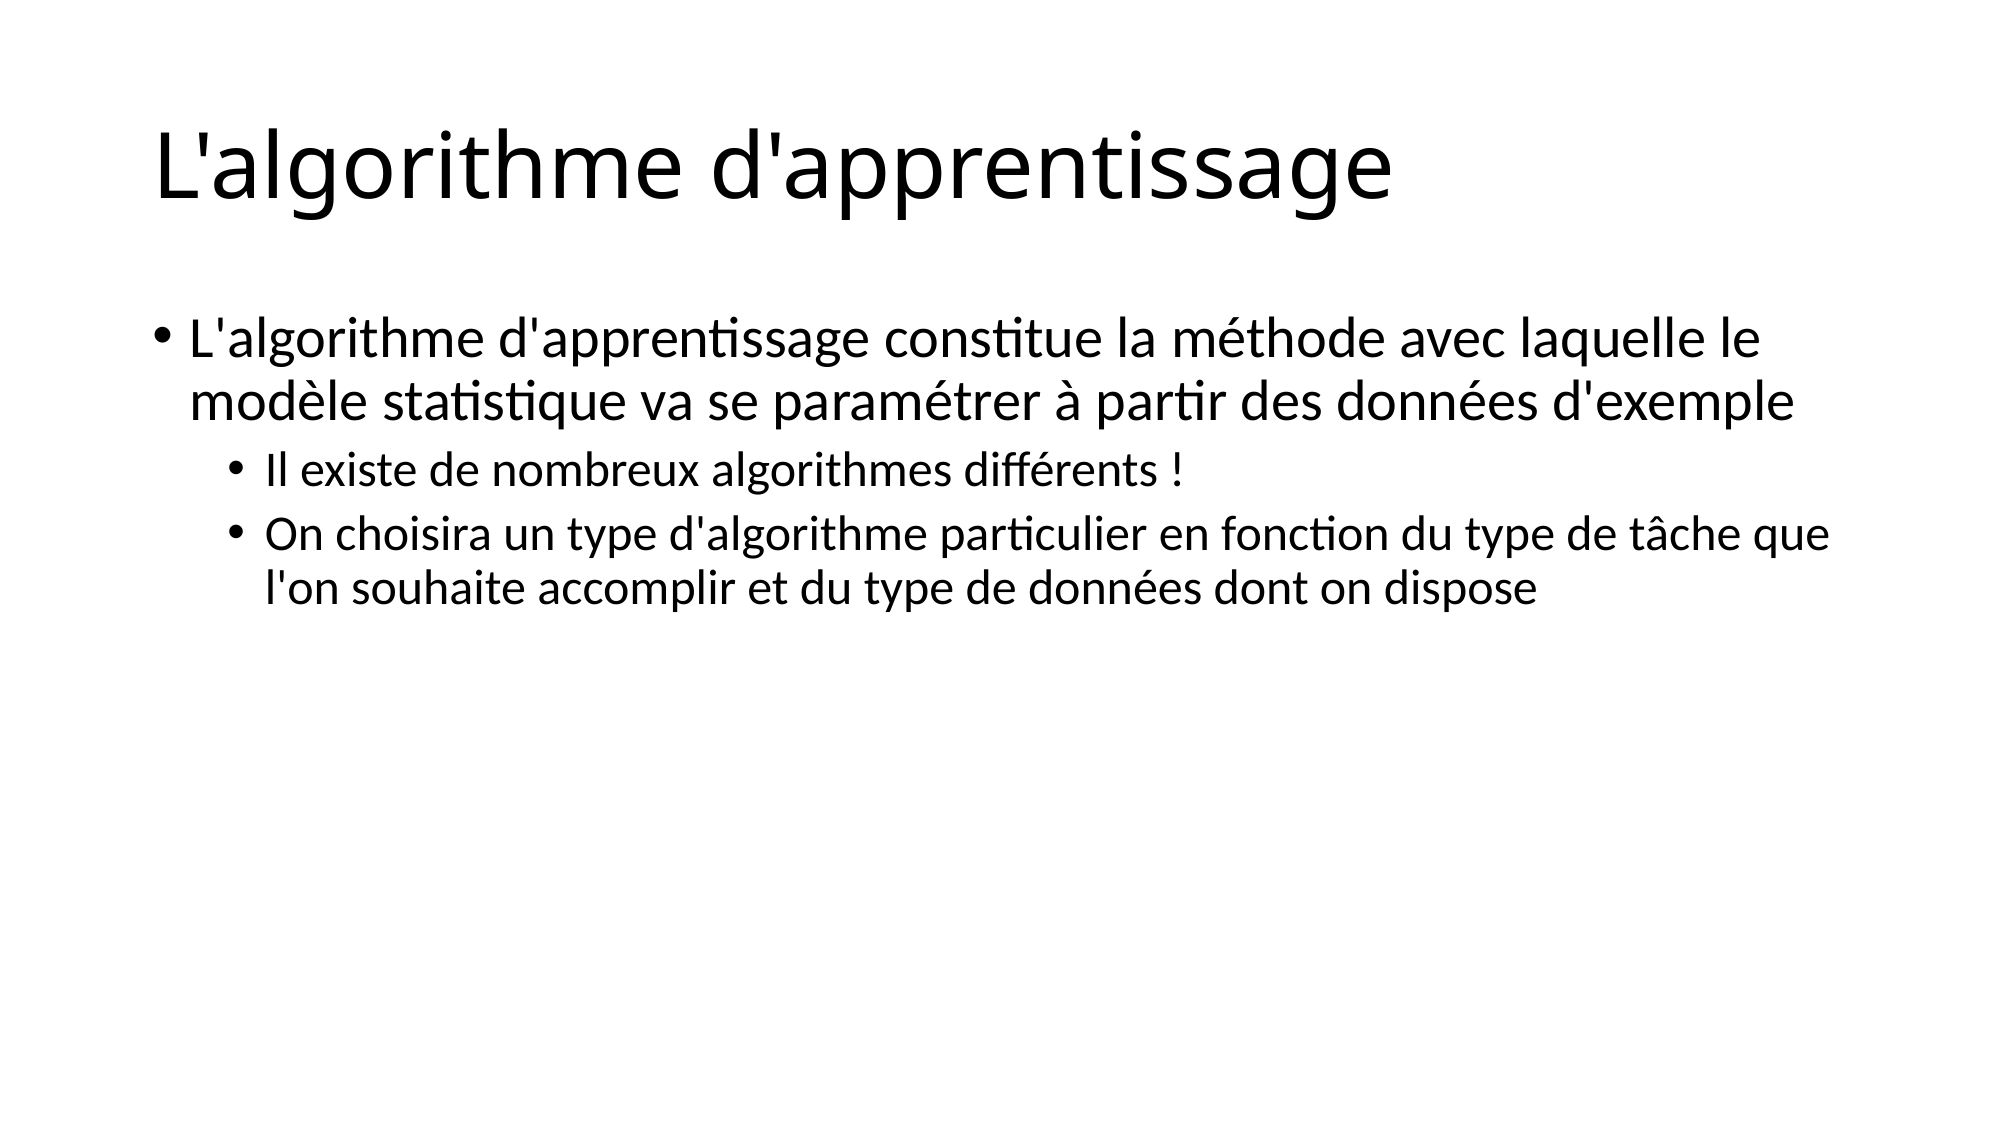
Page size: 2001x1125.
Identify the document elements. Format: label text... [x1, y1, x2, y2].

title L'algorithme d'apprentissage [137, 59, 1863, 278]
list L'algorithme d'apprentissage constitue la méthode avec laquelle le modèle statistique va se paramétrer à partir des données d'exemple Il existe de nombreux algorithmes différents ! On choisira un type d'algorithme particulier en fonction du type de tâche que l'on souhaite accomplir et du type de données dont on dispose [137, 299, 1863, 1014]
